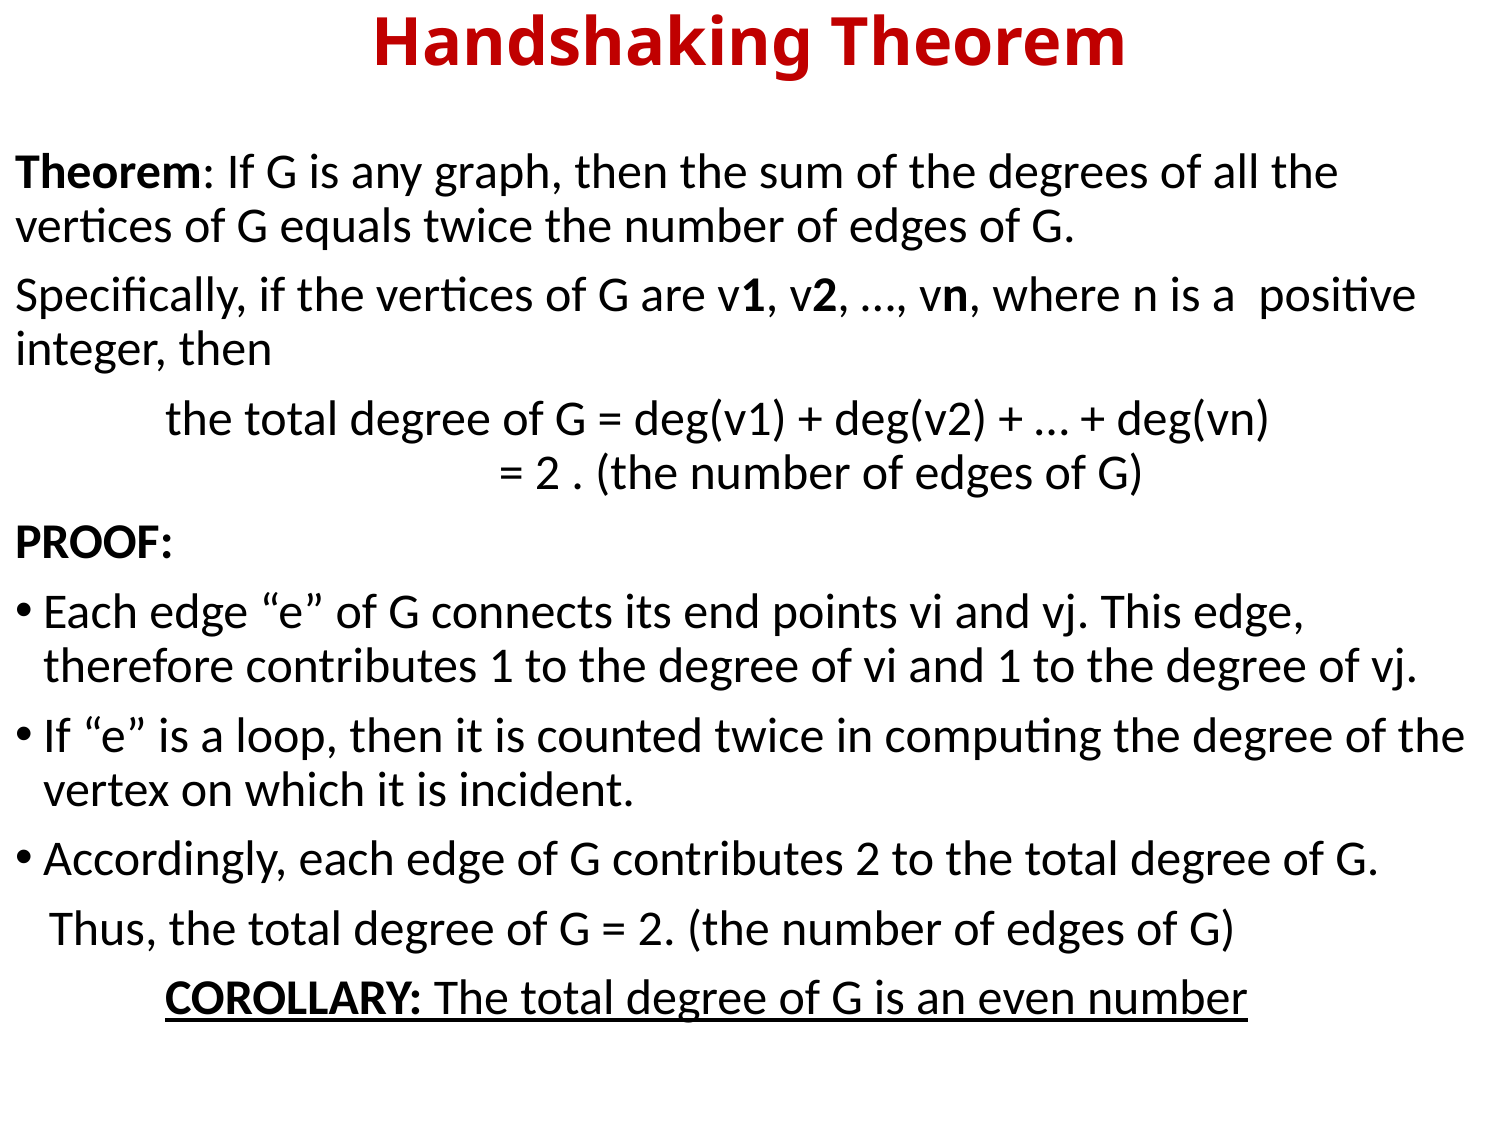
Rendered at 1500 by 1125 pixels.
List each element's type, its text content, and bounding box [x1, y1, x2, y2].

title Handshaking Theorem [75, 0, 1425, 88]
list Theorem: If G is any graph, then the sum of the degrees of all the vertices of G equals twice the number of edges of G. Specifically, if the vertices of G are v1, v2, …, vn, where n is a positive integer, then the total degree of G = deg(v1) + deg(v2) + … + deg(vn) = 2 . (the number of edges of G) PROOF: Each edge “e” of G connects its end points vi and vj. This edge, therefore contributes 1 to the degree of vi and 1 to the degree of vj. If “e” is a loop, then it is counted twice in computing the degree of the vertex on which it is incident. Accordingly, each edge of G contributes 2 to the total degree of G. Thus, the total degree of G = 2. (the number of edges of G) COROLLARY: The total degree of G is an even number [0, 137, 1500, 1125]
